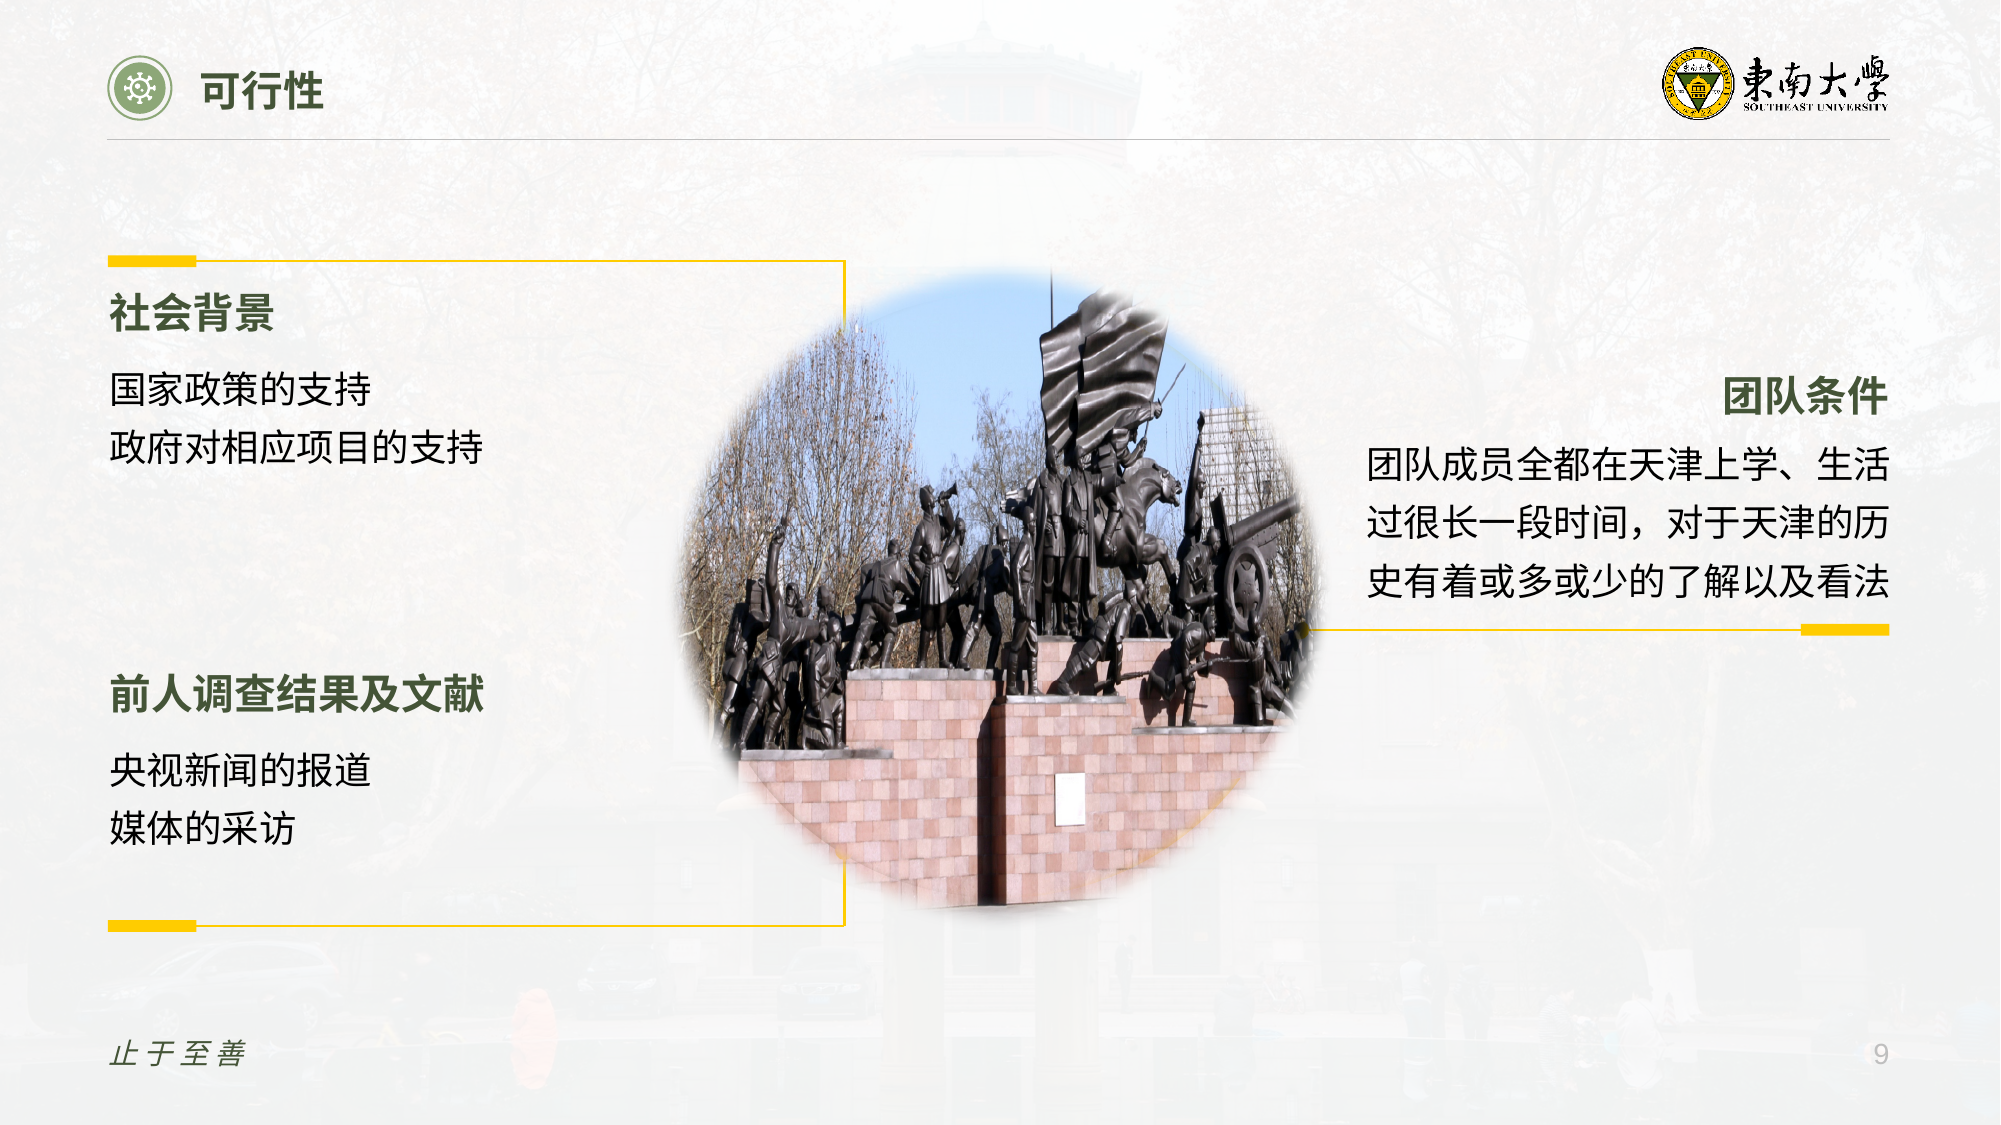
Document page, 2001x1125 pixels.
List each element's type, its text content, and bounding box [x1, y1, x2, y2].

text_box 前人调查结果及文献 [109, 660, 495, 725]
slide_number 止于至善 [108, 1022, 657, 1083]
text_box 团队条件 [1504, 362, 1890, 420]
text_box 国家政策的支持 政府对相应项目的支持 [109, 348, 632, 535]
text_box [107, 255, 664, 348]
picture [1662, 47, 1889, 120]
picture [664, 255, 1333, 932]
text_box 央视新闻的报道 媒体的采访 [109, 725, 632, 837]
text_box 团队成员全都在天津上学、生活过很长一段时间，对于天津的历史有着或多或少的了解以及看法 [1365, 420, 1892, 611]
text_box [107, 837, 664, 932]
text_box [1333, 623, 1890, 636]
slide_number 9 [1439, 1022, 1890, 1083]
list 可行性 [199, 56, 1663, 123]
